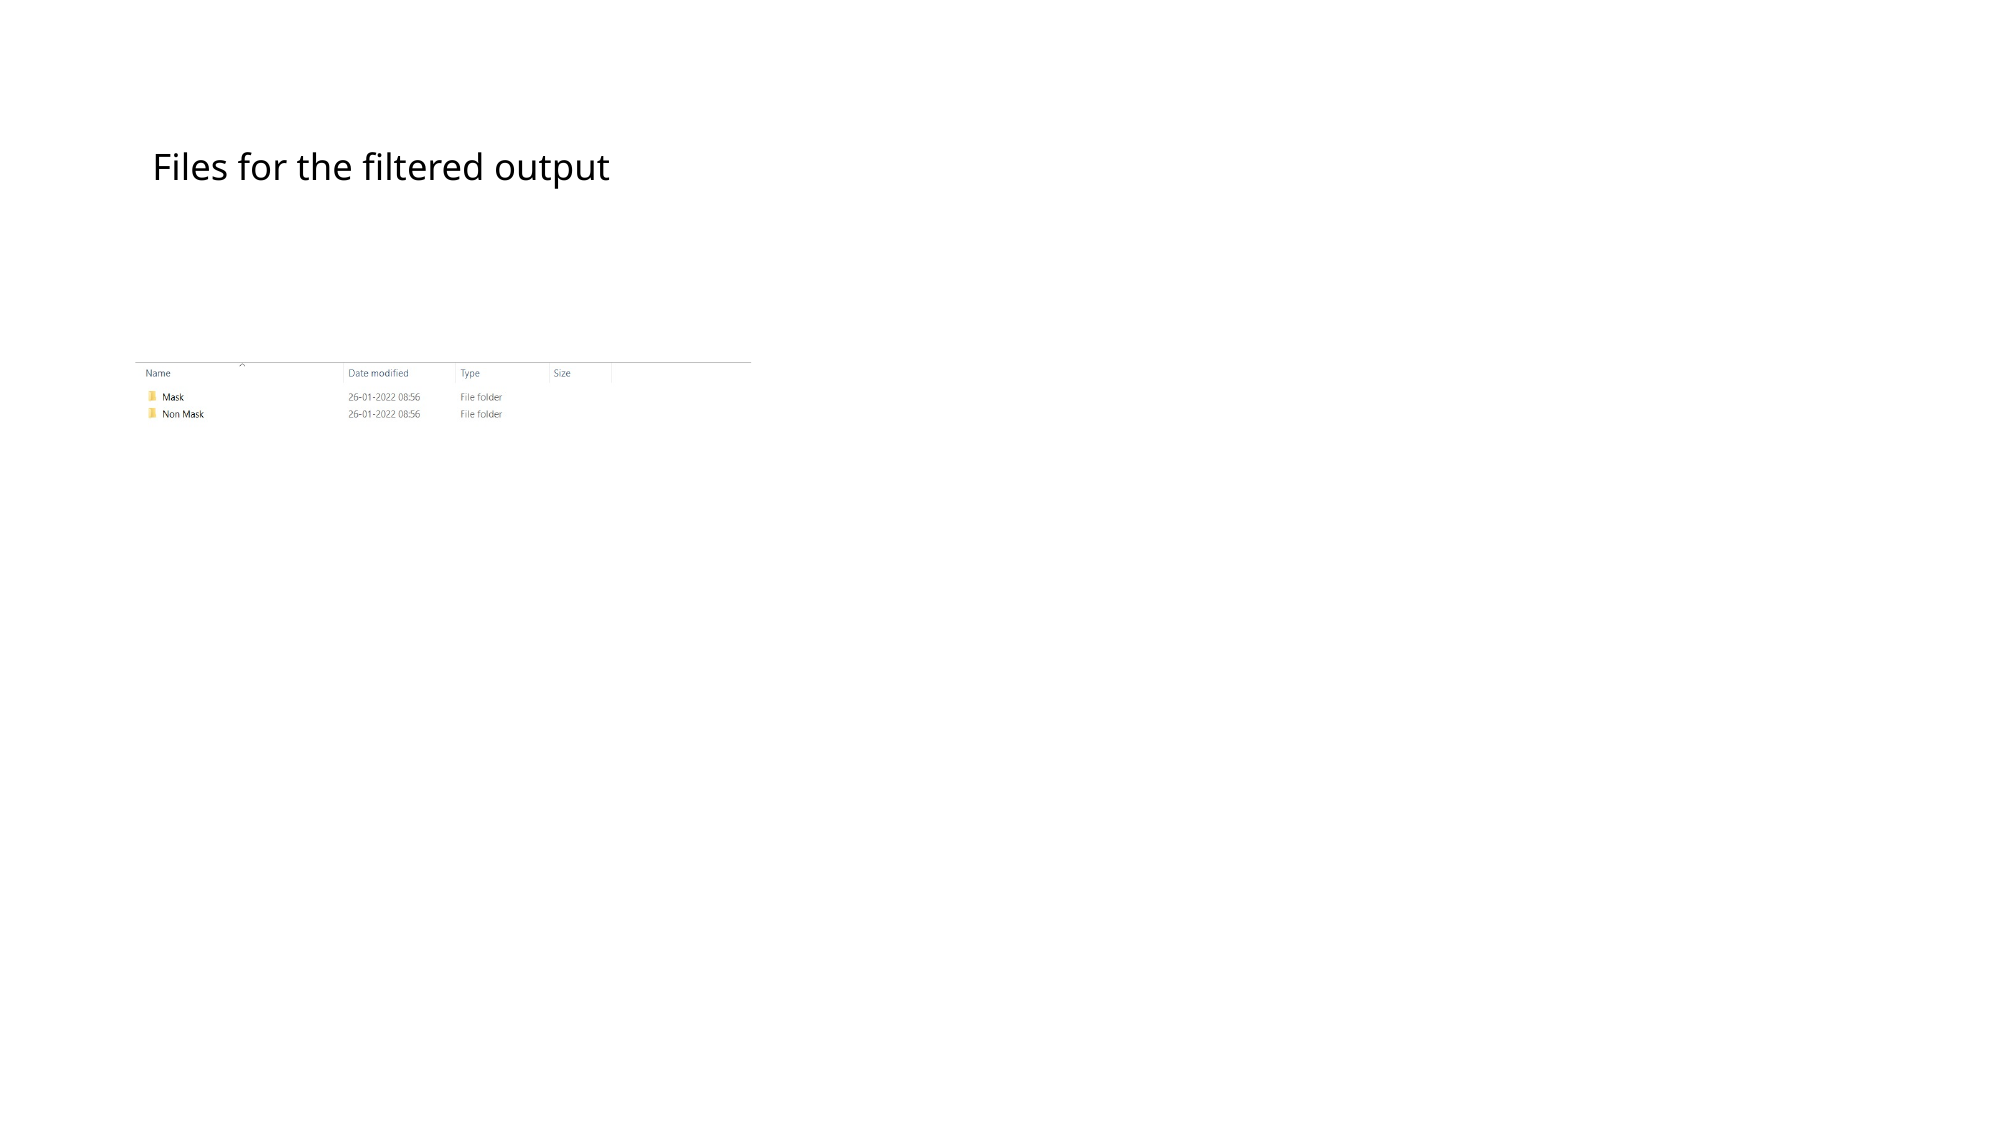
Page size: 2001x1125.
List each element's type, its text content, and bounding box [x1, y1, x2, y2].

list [135, 362, 752, 439]
title Files for the filtered output [137, 59, 1863, 278]
